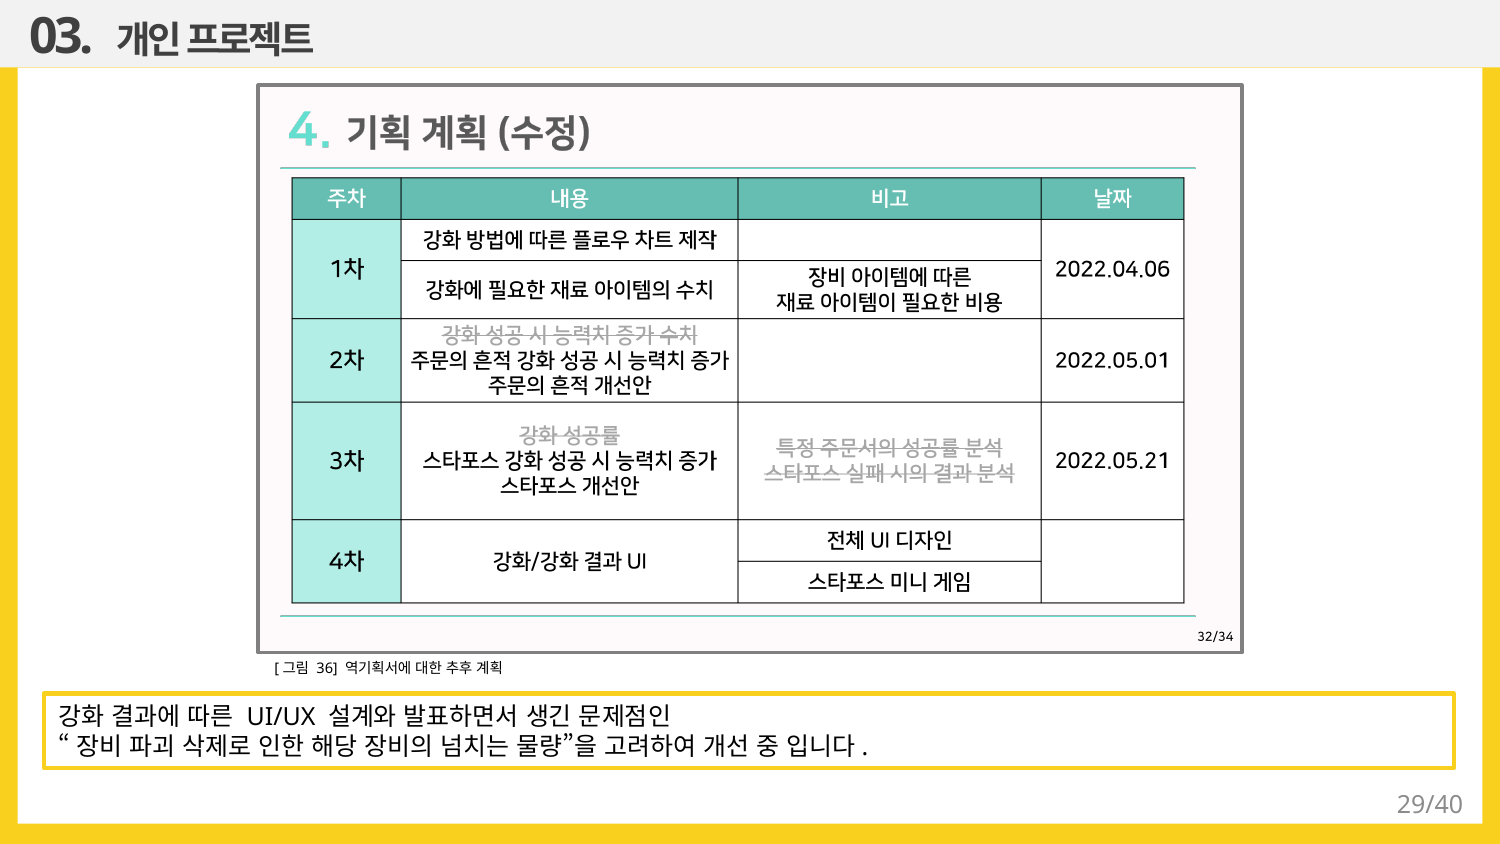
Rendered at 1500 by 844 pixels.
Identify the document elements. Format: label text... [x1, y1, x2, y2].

text_box 03. 개인 프로젝트 [0, 0, 1500, 70]
text_box [16, 70, 1484, 826]
text_box 강화 결과에 따른 UI/UX 설계와 발표하면서 생긴 문제점인 “장비 파괴 삭제로 인한 해당 장비의 넘치는 물량”을 고려하여 개선 중 입니다. [42, 691, 1456, 770]
picture [259, 86, 1241, 652]
slide_number 29/40 [1368, 786, 1479, 826]
text_box [그림 36] 역기획서에 대한 추후 계획 [259, 659, 779, 684]
